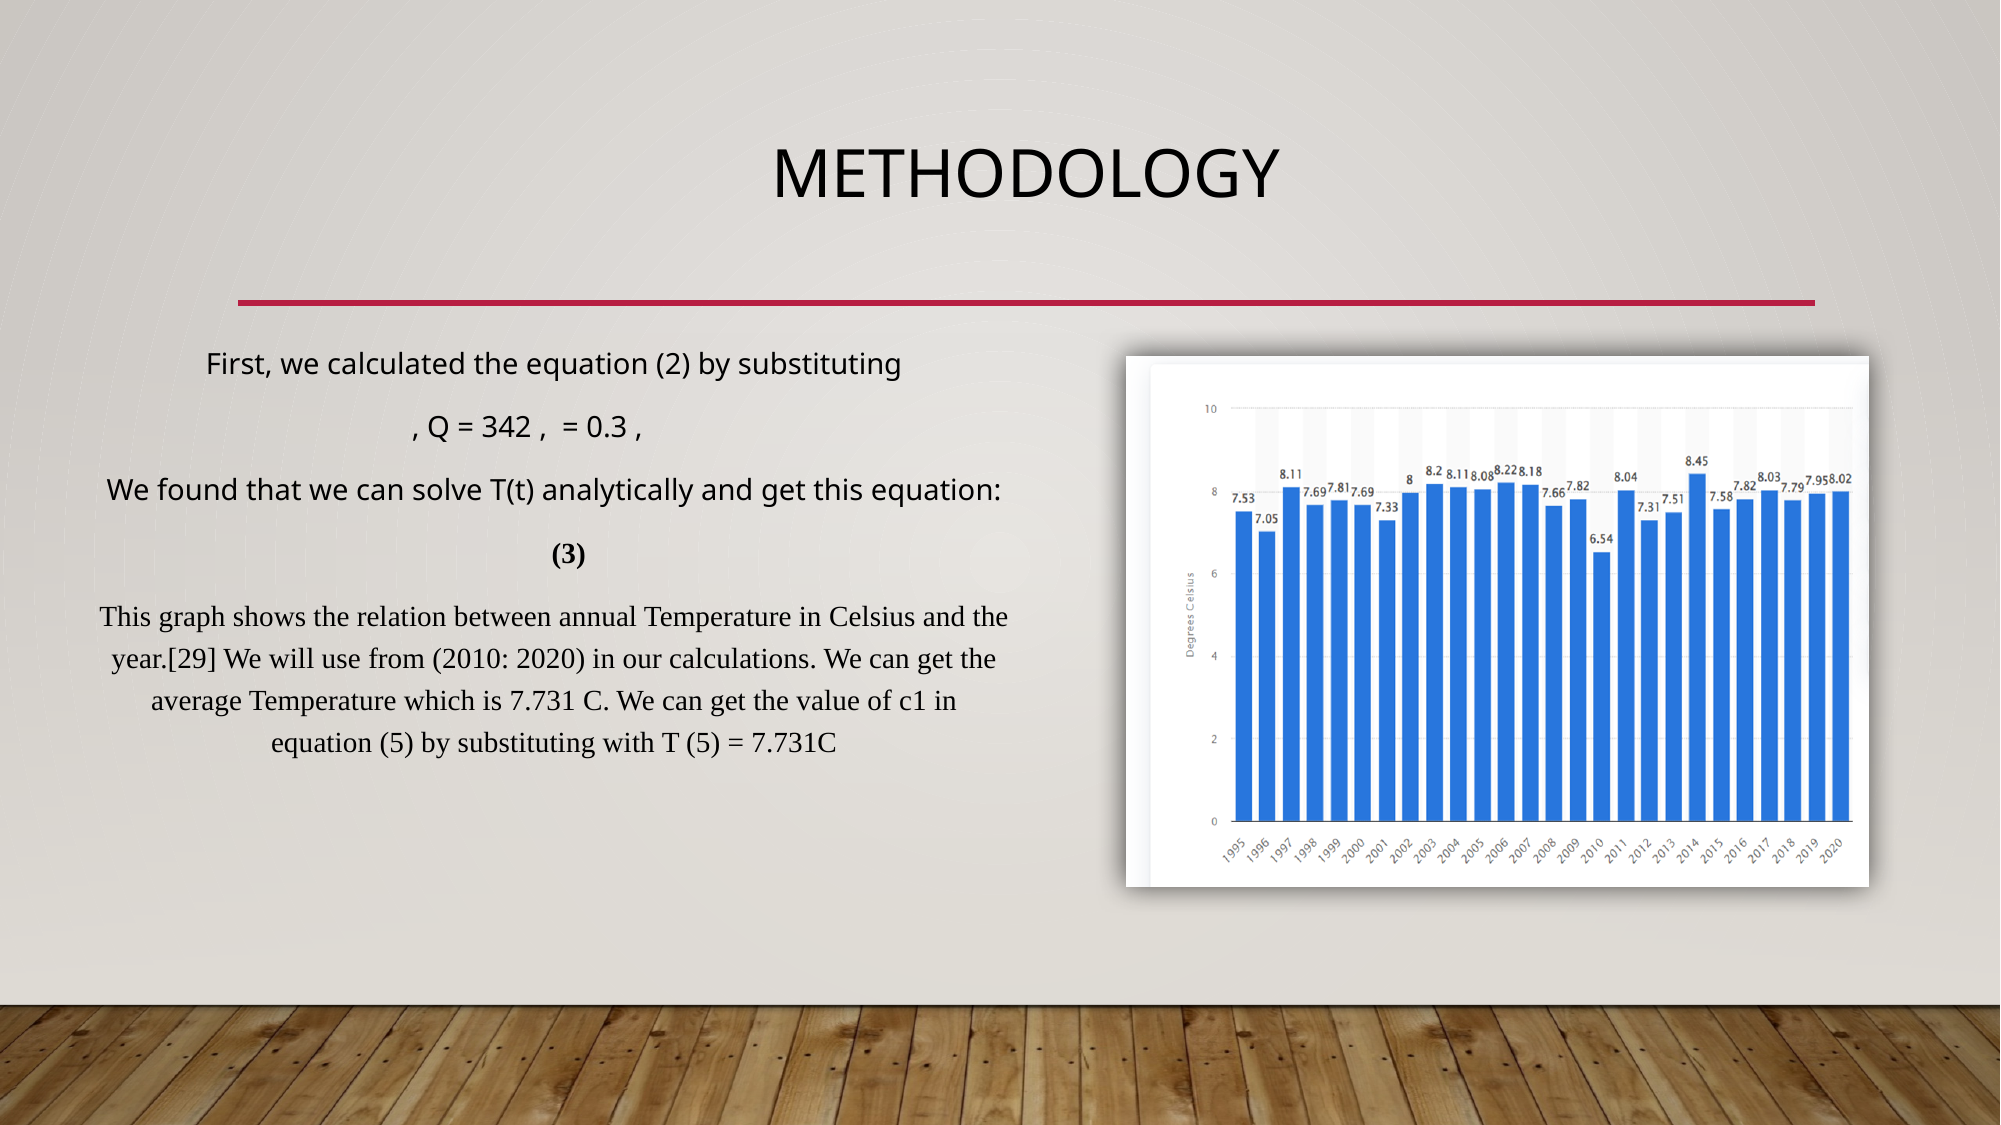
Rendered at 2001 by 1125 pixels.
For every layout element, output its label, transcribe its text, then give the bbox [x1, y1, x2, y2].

title Methodology [238, 131, 1814, 305]
picture [0, 1005, 2000, 1125]
picture [1125, 355, 1870, 888]
